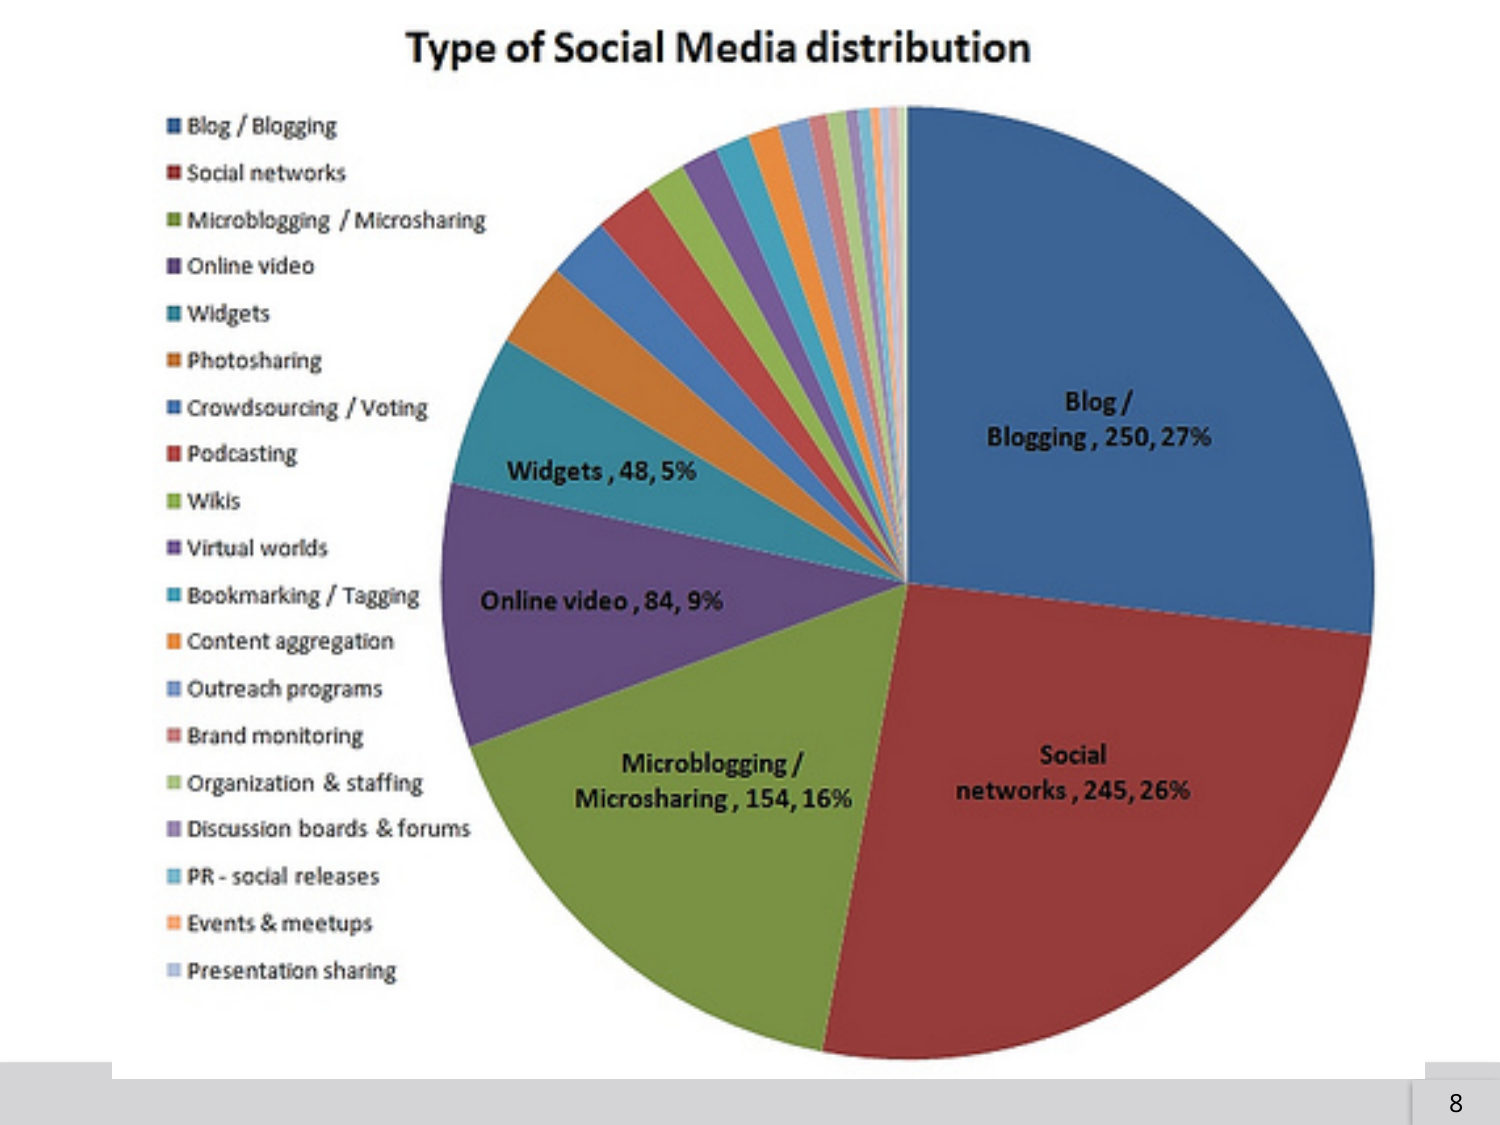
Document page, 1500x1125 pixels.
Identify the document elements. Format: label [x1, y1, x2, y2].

picture [112, 4, 1425, 1080]
